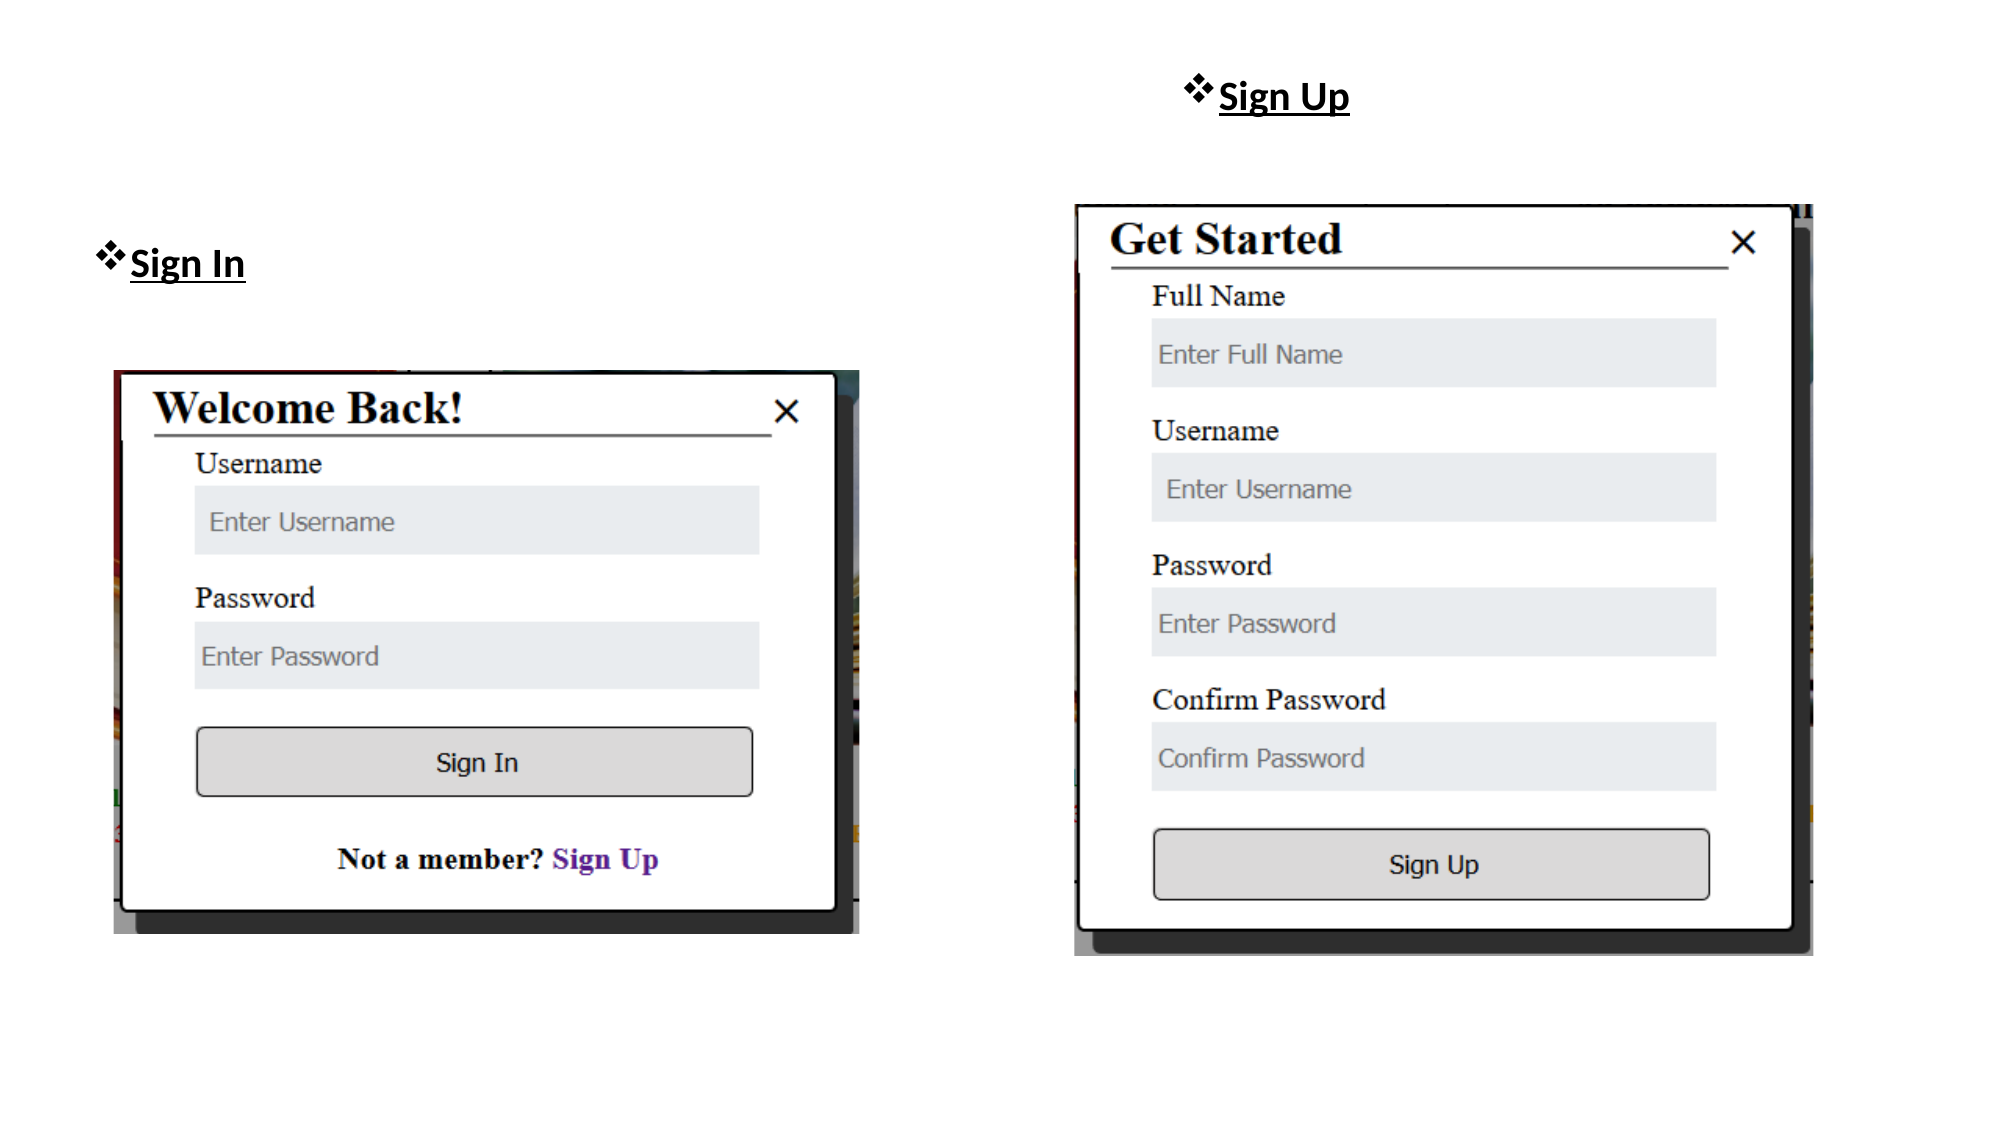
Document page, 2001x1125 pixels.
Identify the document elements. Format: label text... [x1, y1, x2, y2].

picture [1074, 204, 1814, 956]
text_box Sign Up [1165, 61, 1814, 127]
text_box Sign In [77, 228, 764, 294]
picture [113, 370, 860, 934]
